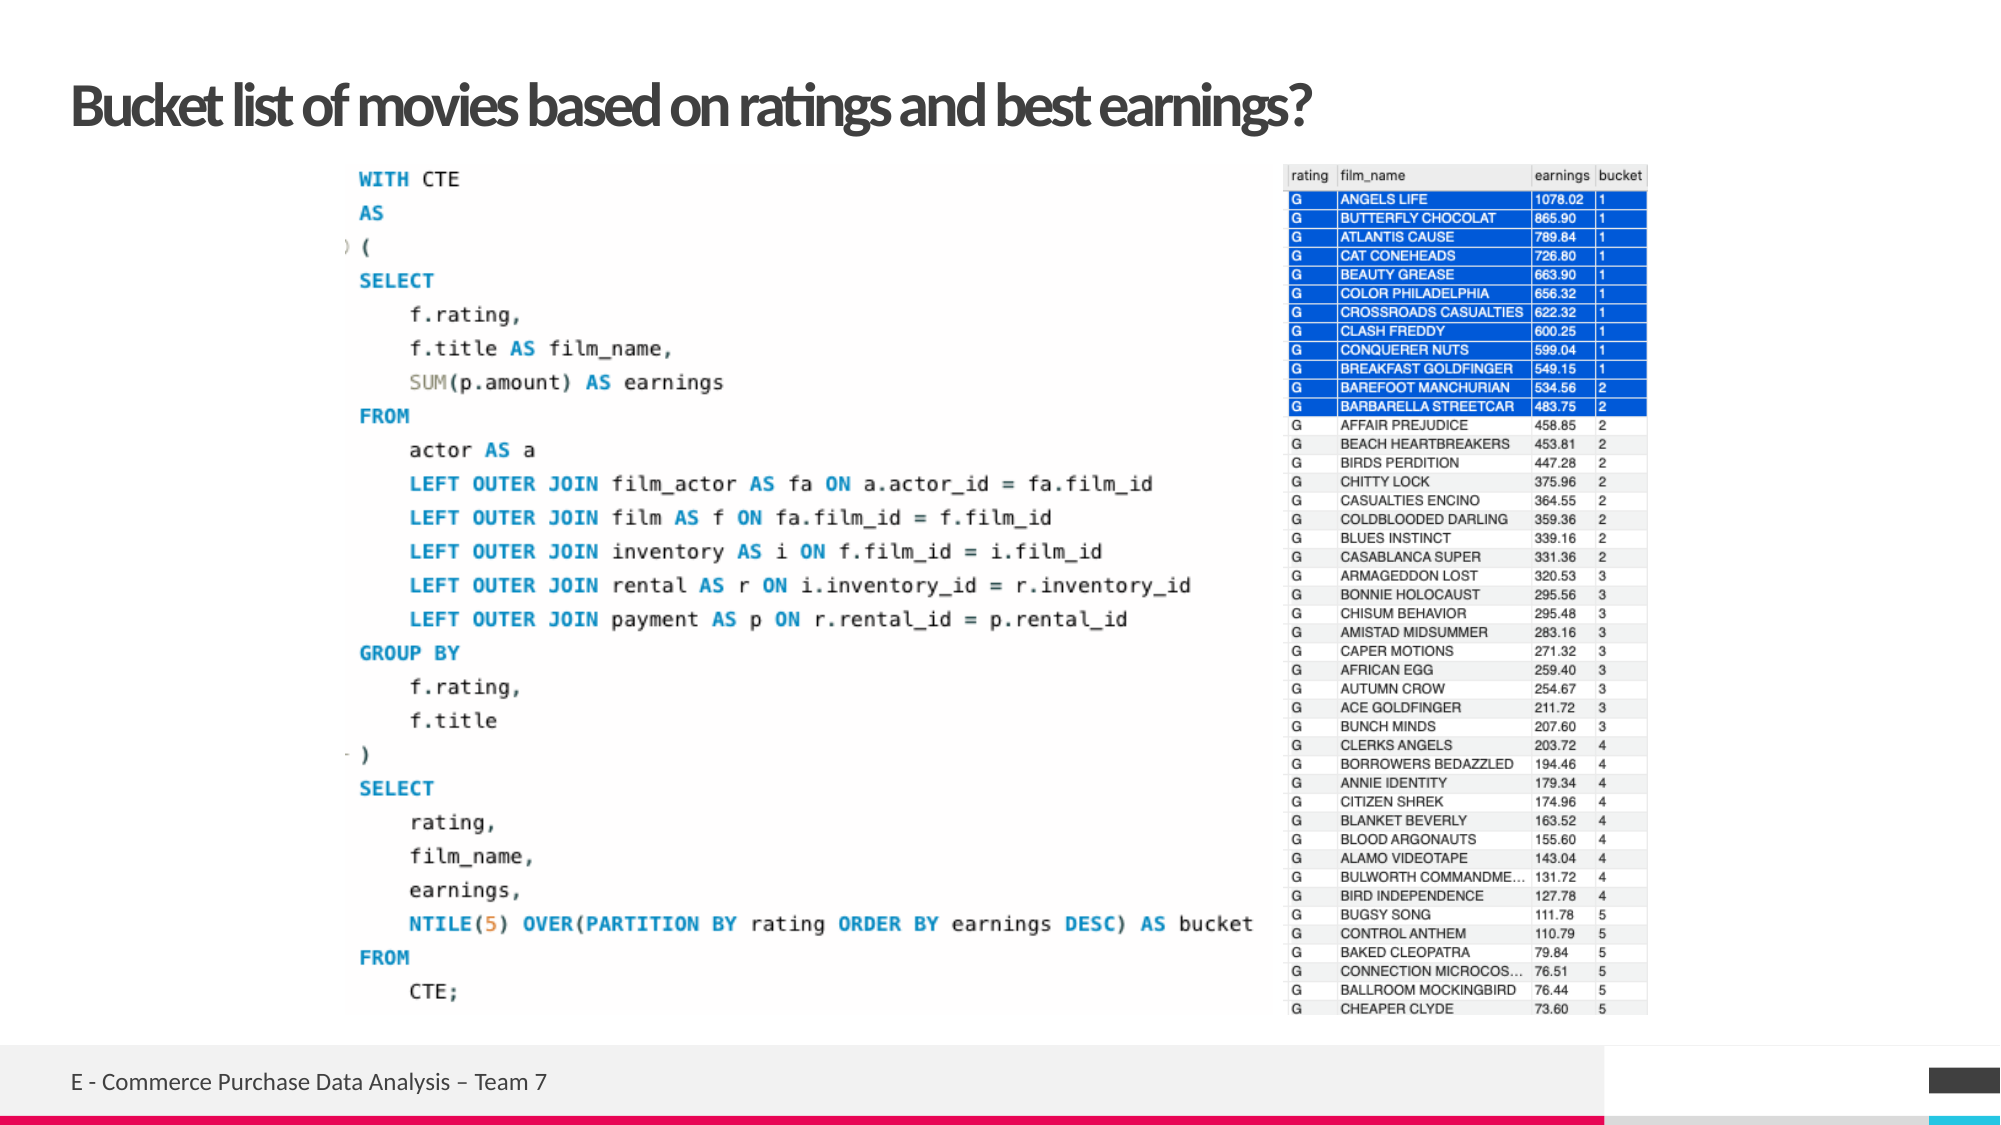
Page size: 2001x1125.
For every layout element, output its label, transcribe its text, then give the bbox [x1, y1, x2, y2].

slide_number [1928, 1067, 2000, 1094]
text_box E - Commerce Purchase Data Analysis – Team 7 [70, 1056, 1000, 1105]
picture [1283, 164, 1649, 1015]
picture [345, 164, 1274, 1015]
title Bucket list of movies based on ratings and best earnings? [70, 70, 1930, 143]
